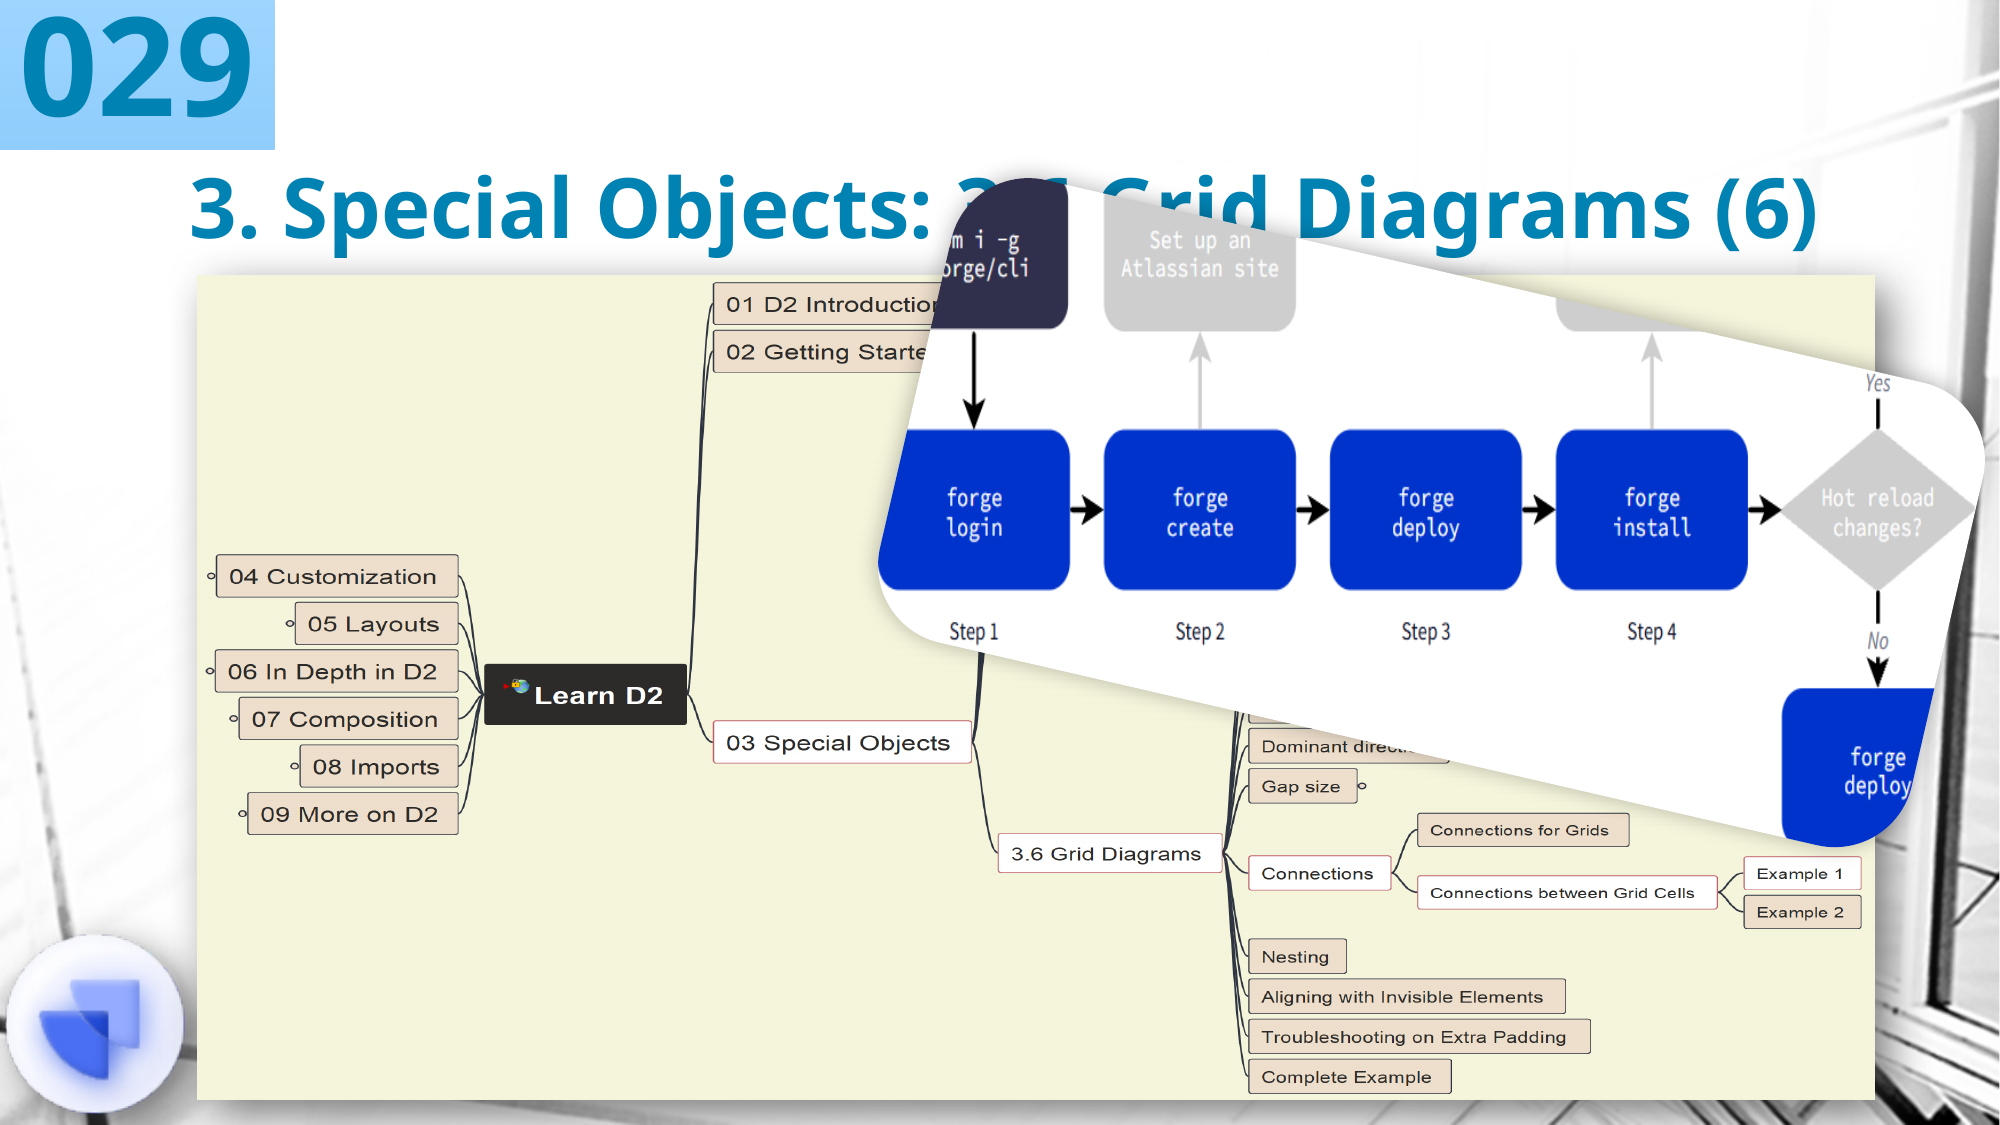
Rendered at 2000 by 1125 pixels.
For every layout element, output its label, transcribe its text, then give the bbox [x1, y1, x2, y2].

picture [0, 0, 2000, 1125]
title 3. Special Objects: 3.6 Grid Diagrams (6) [174, 87, 1925, 263]
text_box 029 [0, 0, 275, 150]
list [197, 275, 1875, 1100]
